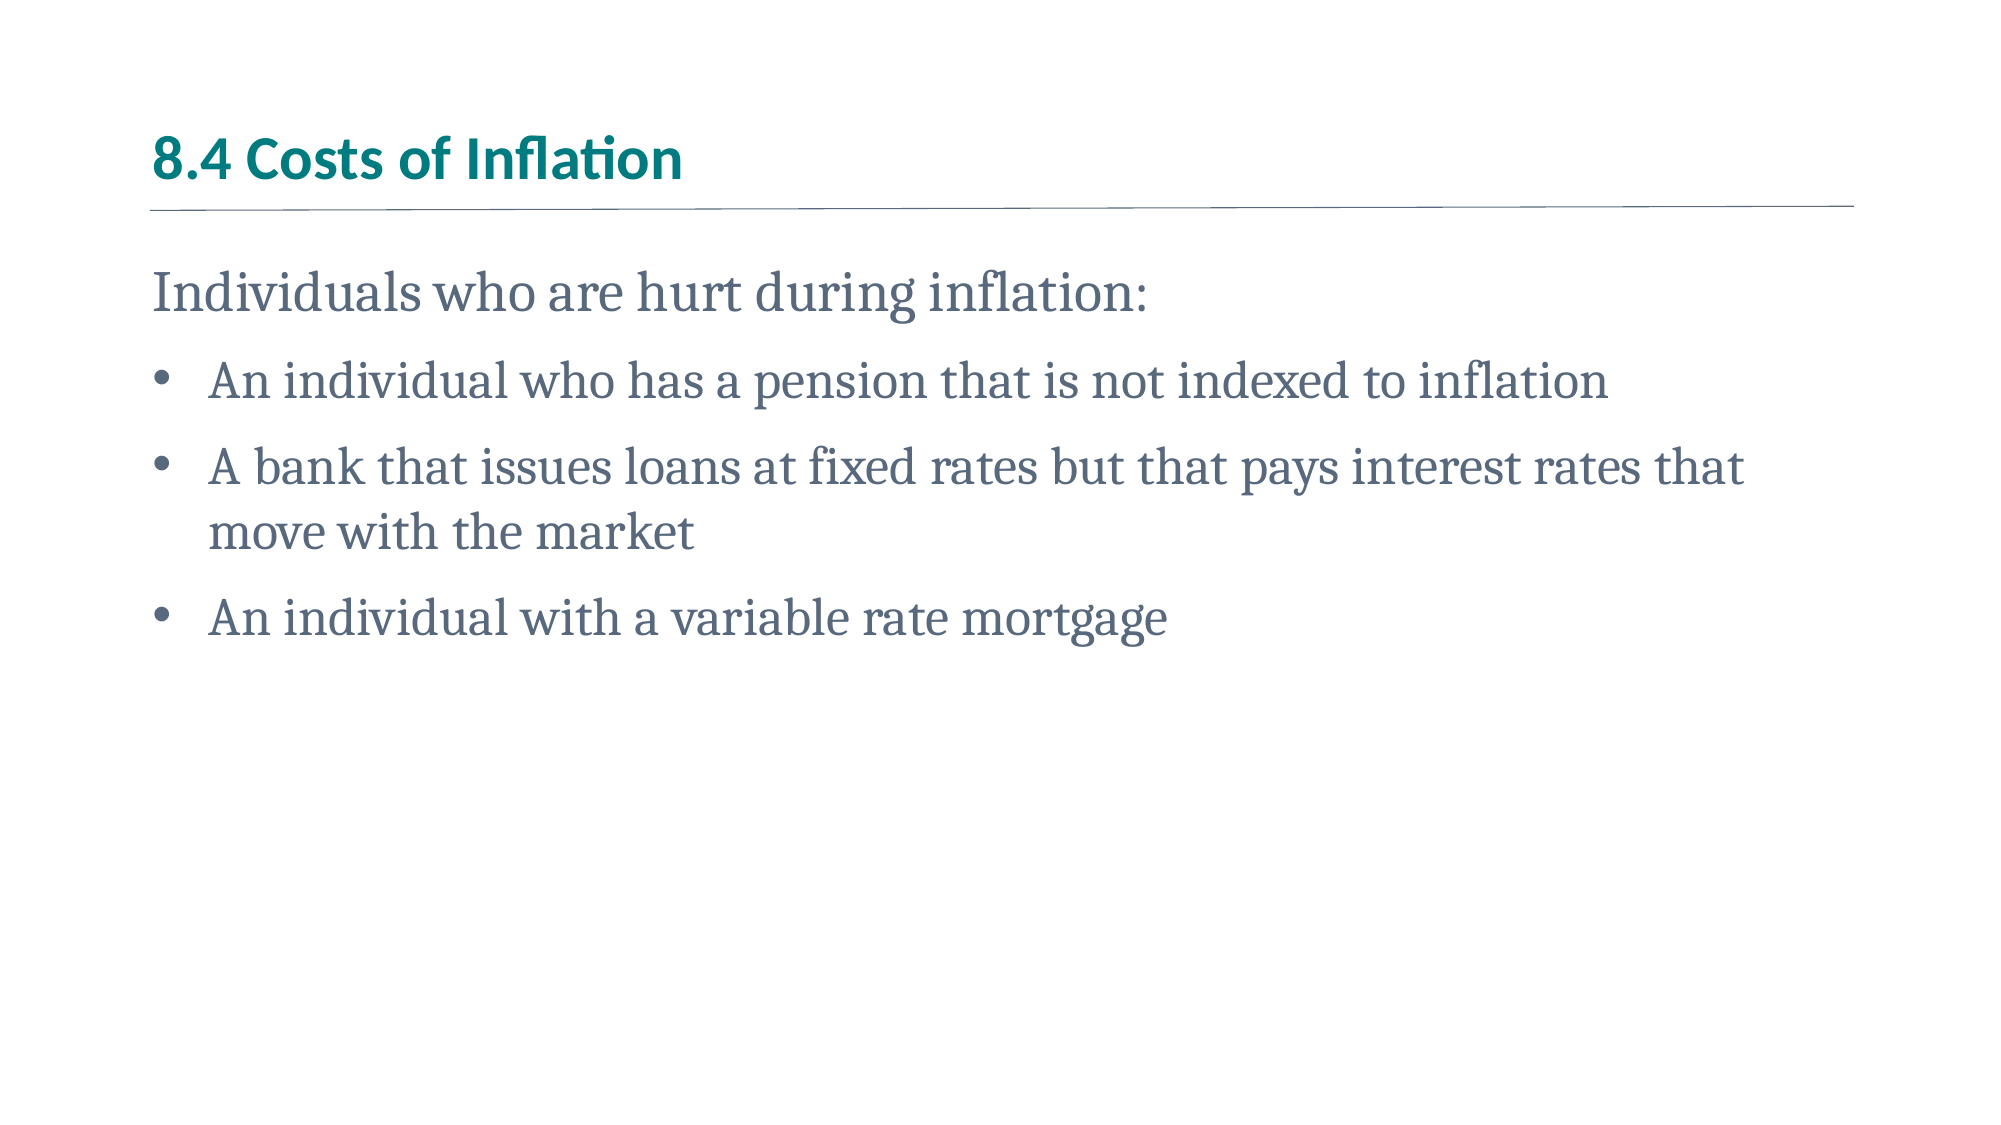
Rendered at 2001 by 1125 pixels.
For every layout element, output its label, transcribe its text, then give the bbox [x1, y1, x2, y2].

list Individuals who are hurt during inflation: An individual who has a pension that is not indexed to inflation A bank that issues loans at fixed rates but that pays interest rates that move with the market An individual with a variable rate mortgage [137, 238, 1863, 1020]
title 8.4 Costs of Inflation [137, 107, 1863, 211]
